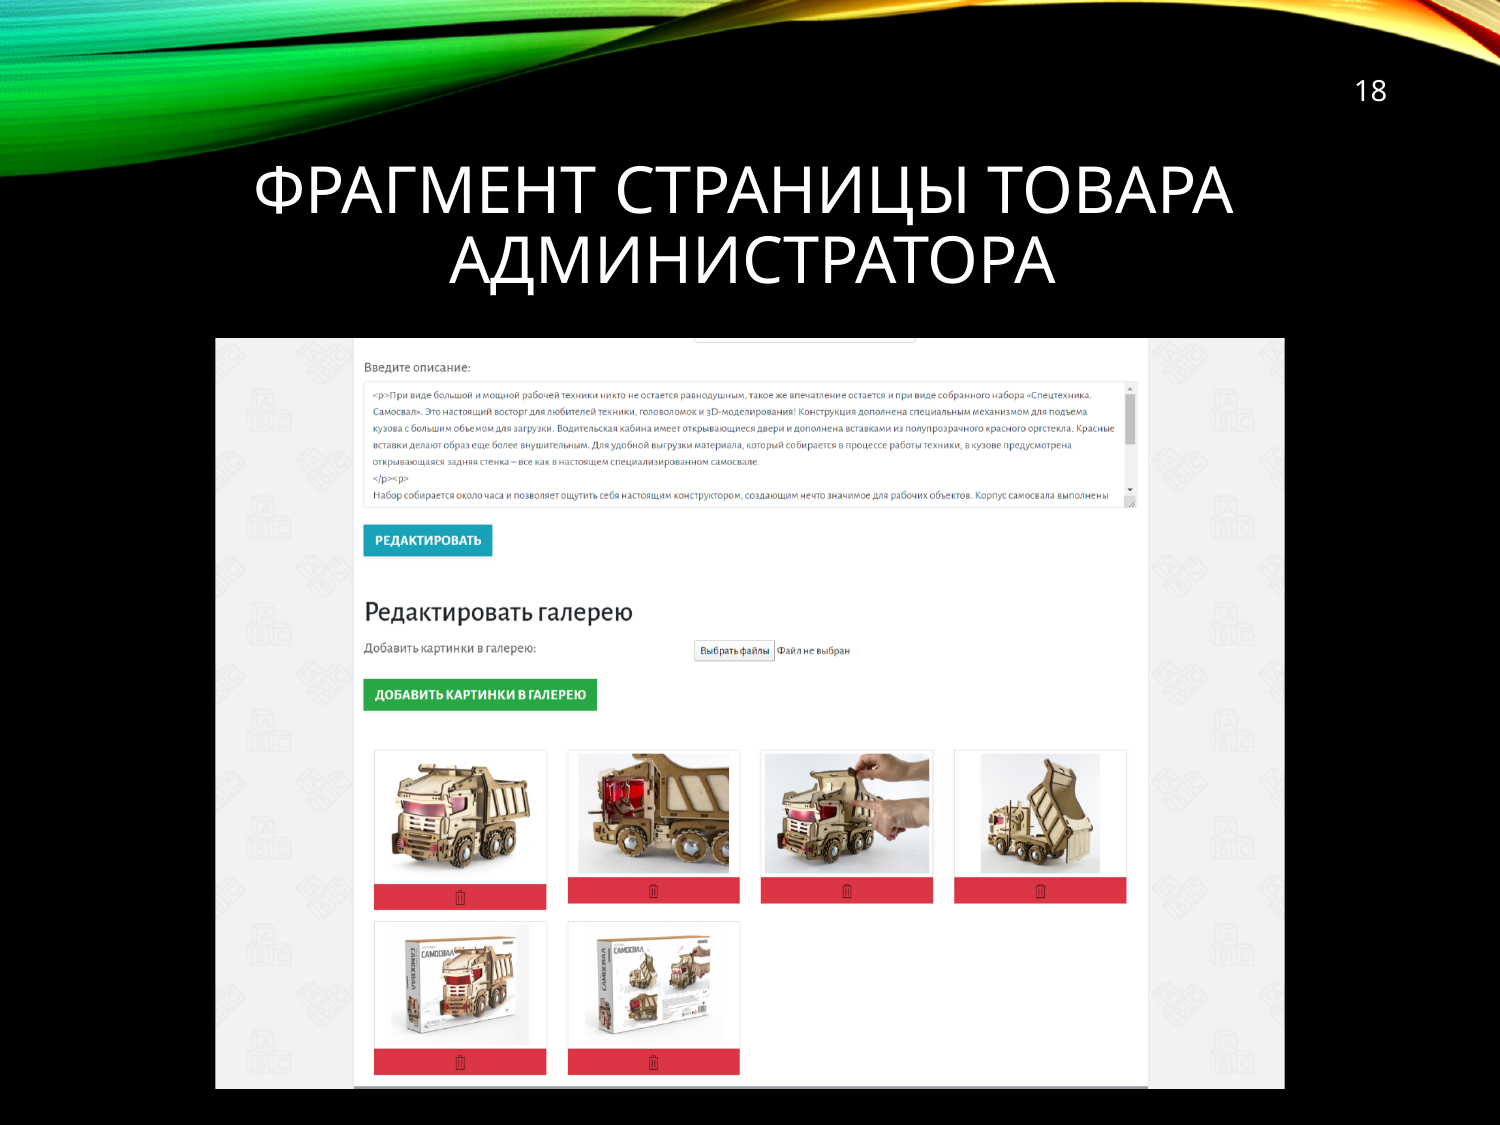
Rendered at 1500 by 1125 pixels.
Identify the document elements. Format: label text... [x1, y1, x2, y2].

picture [0, 0, 1500, 178]
title Фрагмент страницы товара администратора [102, 149, 1403, 306]
slide_number 18 [1078, 62, 1403, 123]
picture [215, 337, 1285, 1089]
